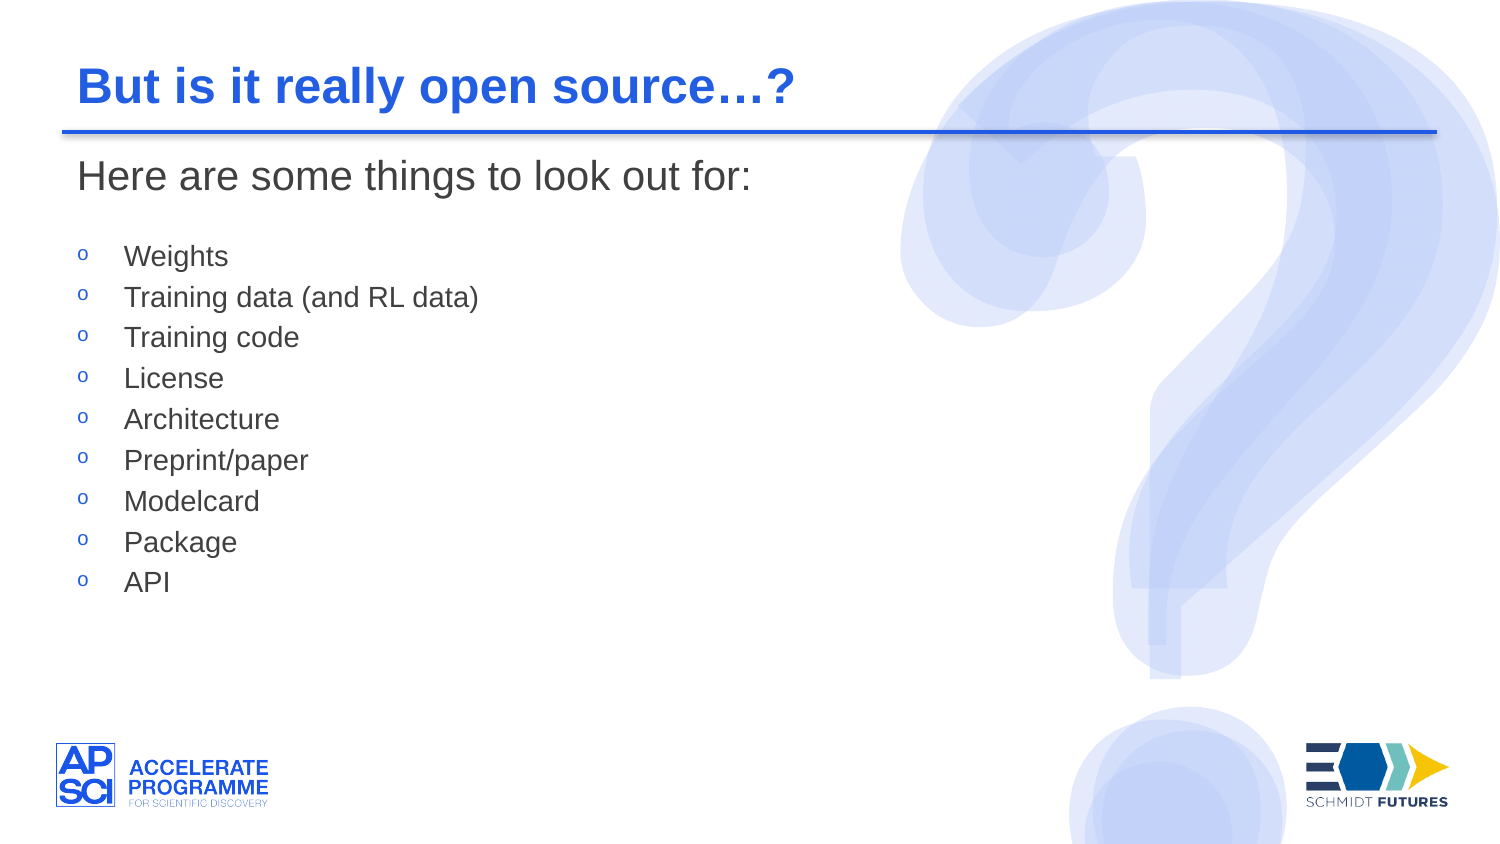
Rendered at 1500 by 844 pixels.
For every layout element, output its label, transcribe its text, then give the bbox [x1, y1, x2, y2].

list Here are some things to look out for: [61, 141, 1437, 215]
list Weights Training data (and RL data) Training code License Architecture Preprint/paper Modelcard Package API [61, 229, 1437, 722]
picture [1306, 743, 1450, 807]
picture [56, 743, 268, 807]
list But is it really open source…? [61, 45, 1437, 124]
